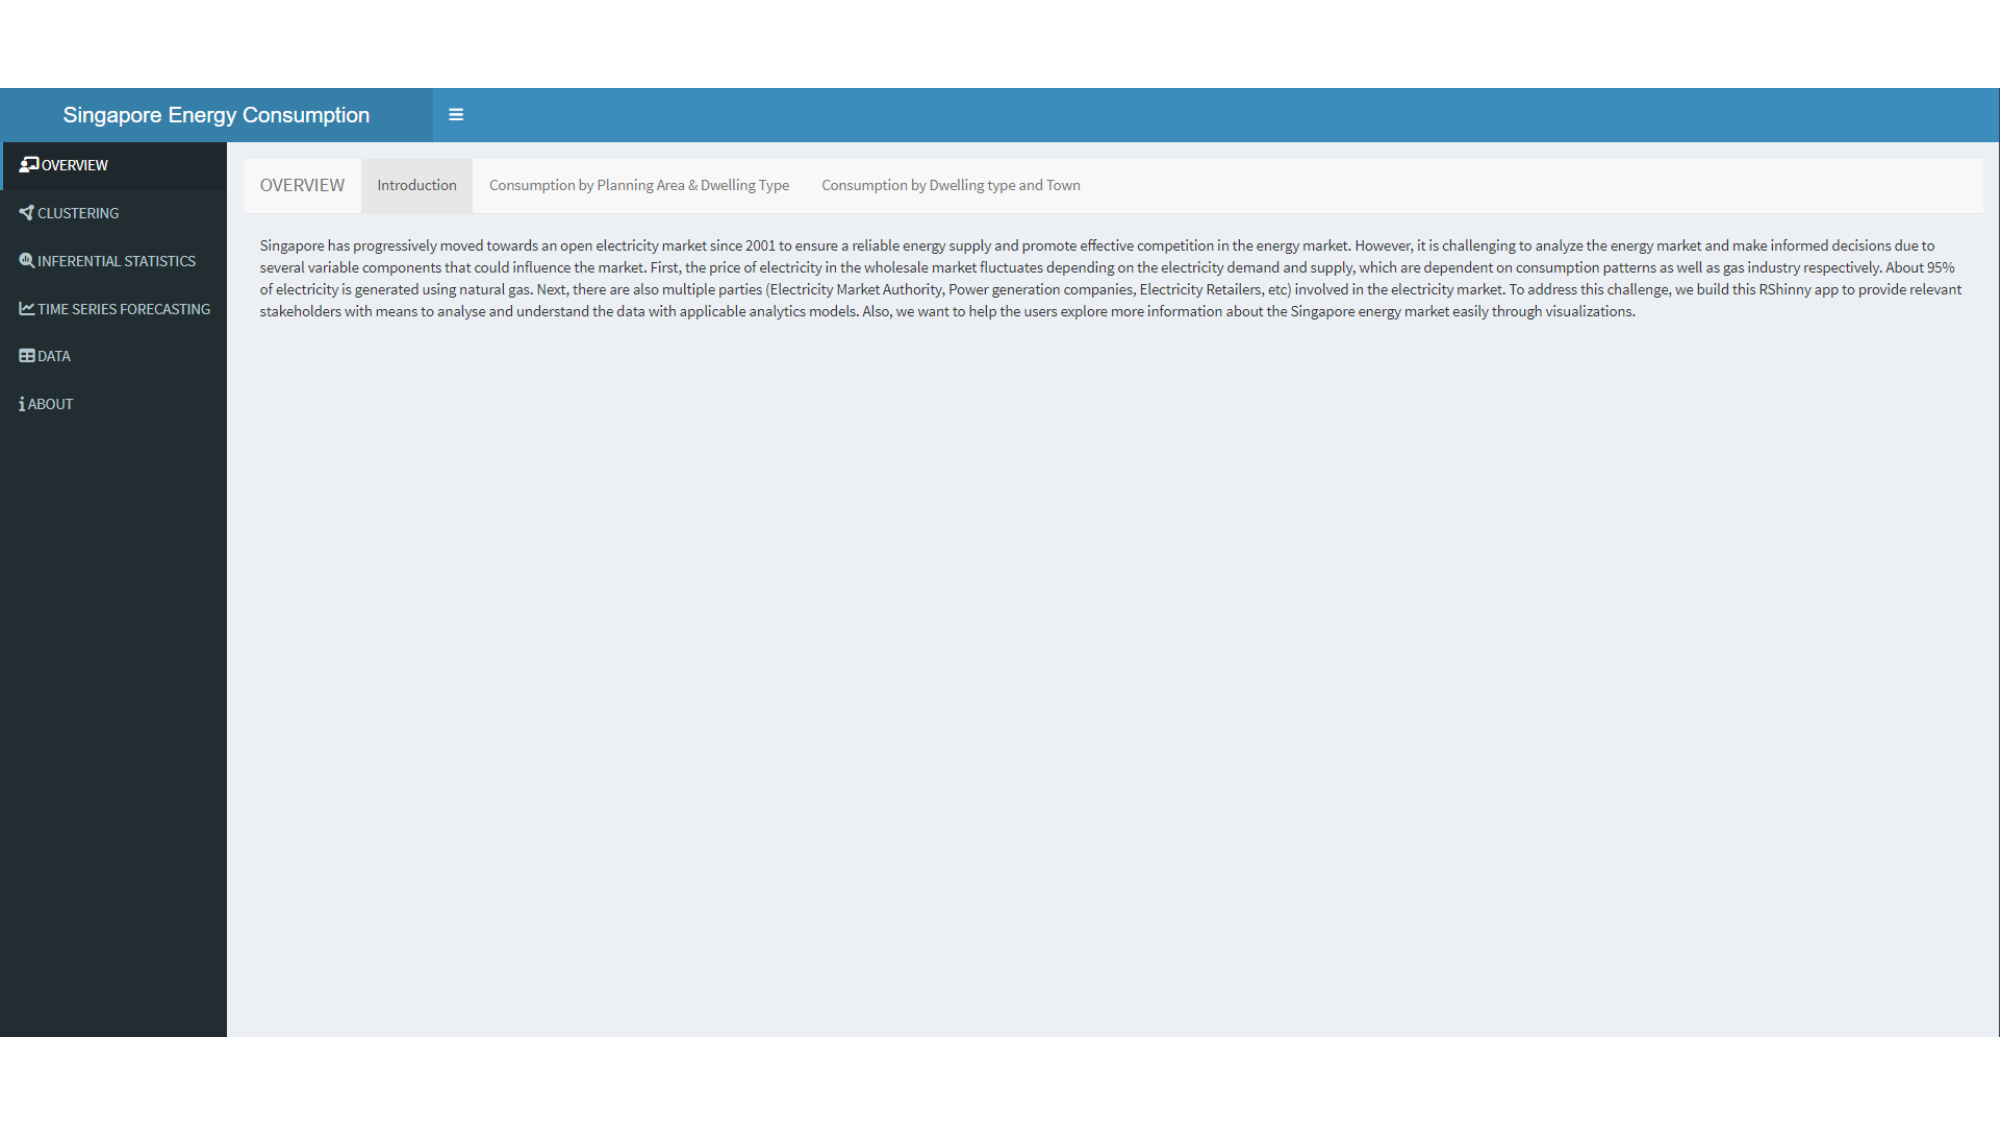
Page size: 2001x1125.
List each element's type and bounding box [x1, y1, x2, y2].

picture [0, 88, 2000, 1037]
